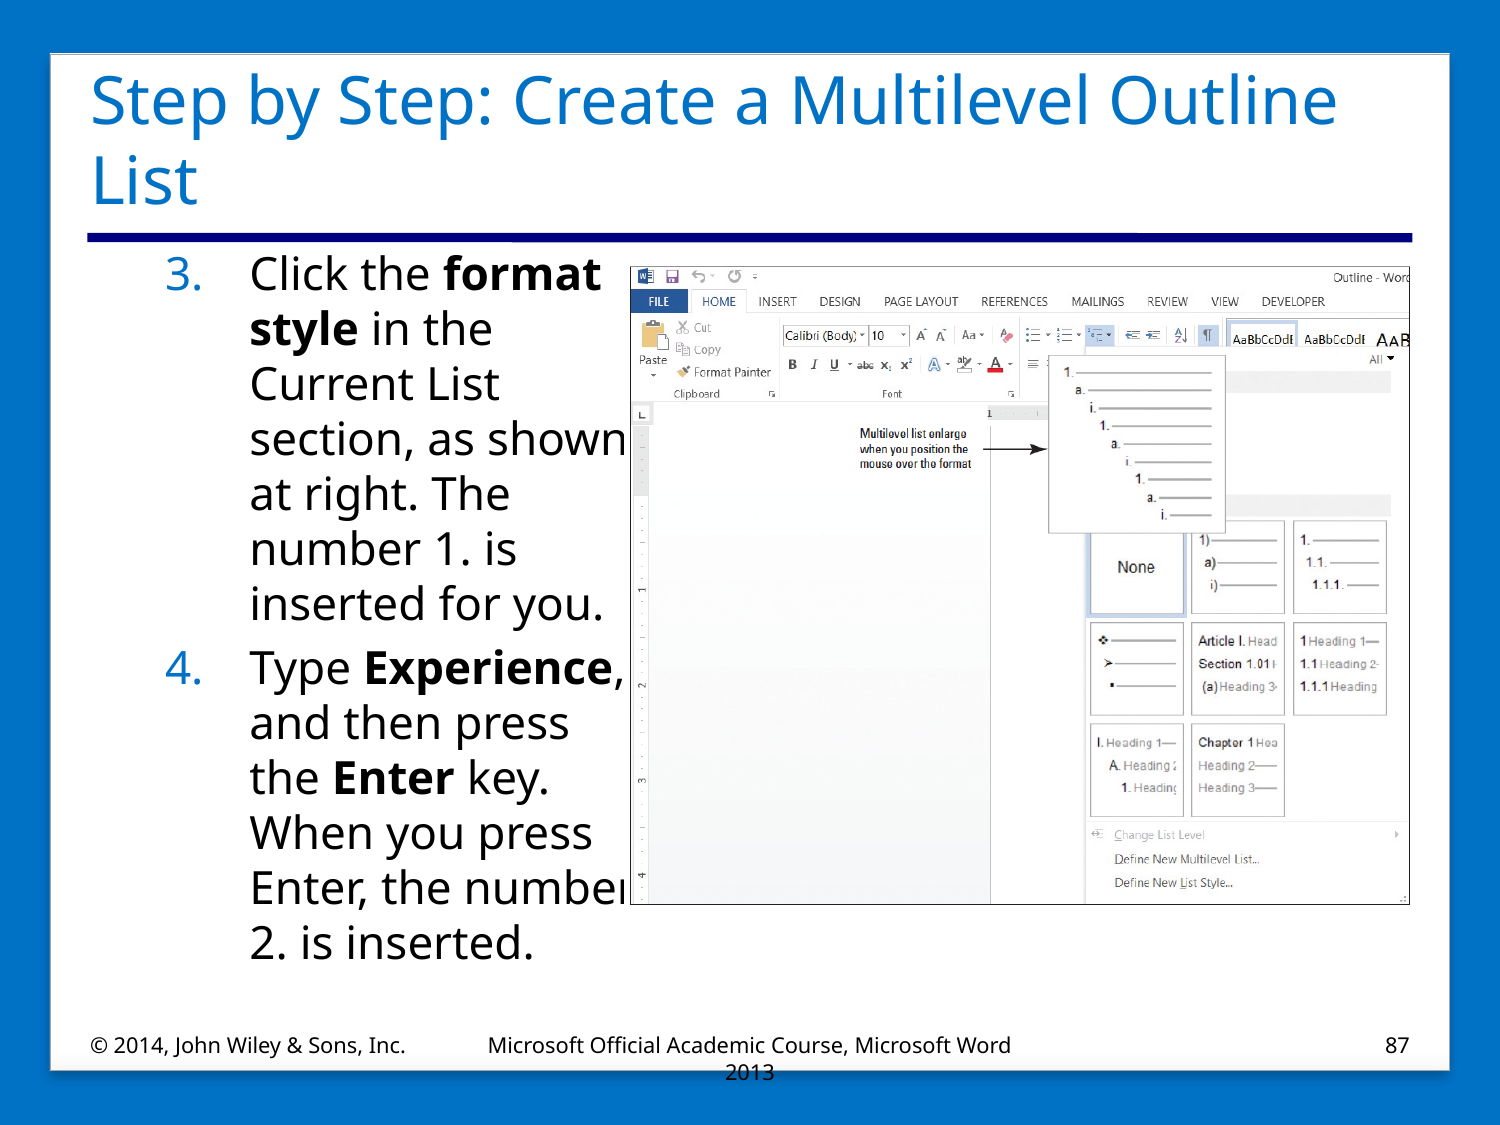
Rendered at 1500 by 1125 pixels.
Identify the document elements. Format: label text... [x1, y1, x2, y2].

title Step by Step: Create a Multilevel Outline List [74, 74, 1426, 226]
picture [624, 262, 1416, 910]
slide_number 87 [1074, 1024, 1426, 1103]
list Click the format style in the Current List section, as shown at right. The number 1. is inserted for you. Type Experience, and then press the Enter key. When you press Enter, the number 2. is inserted. [75, 237, 1425, 1063]
slide_number © 2014, John Wiley & Sons, Inc. [74, 1024, 426, 1103]
footer Microsoft Official Academic Course, Microsoft Word 2013 [449, 1024, 1051, 1103]
